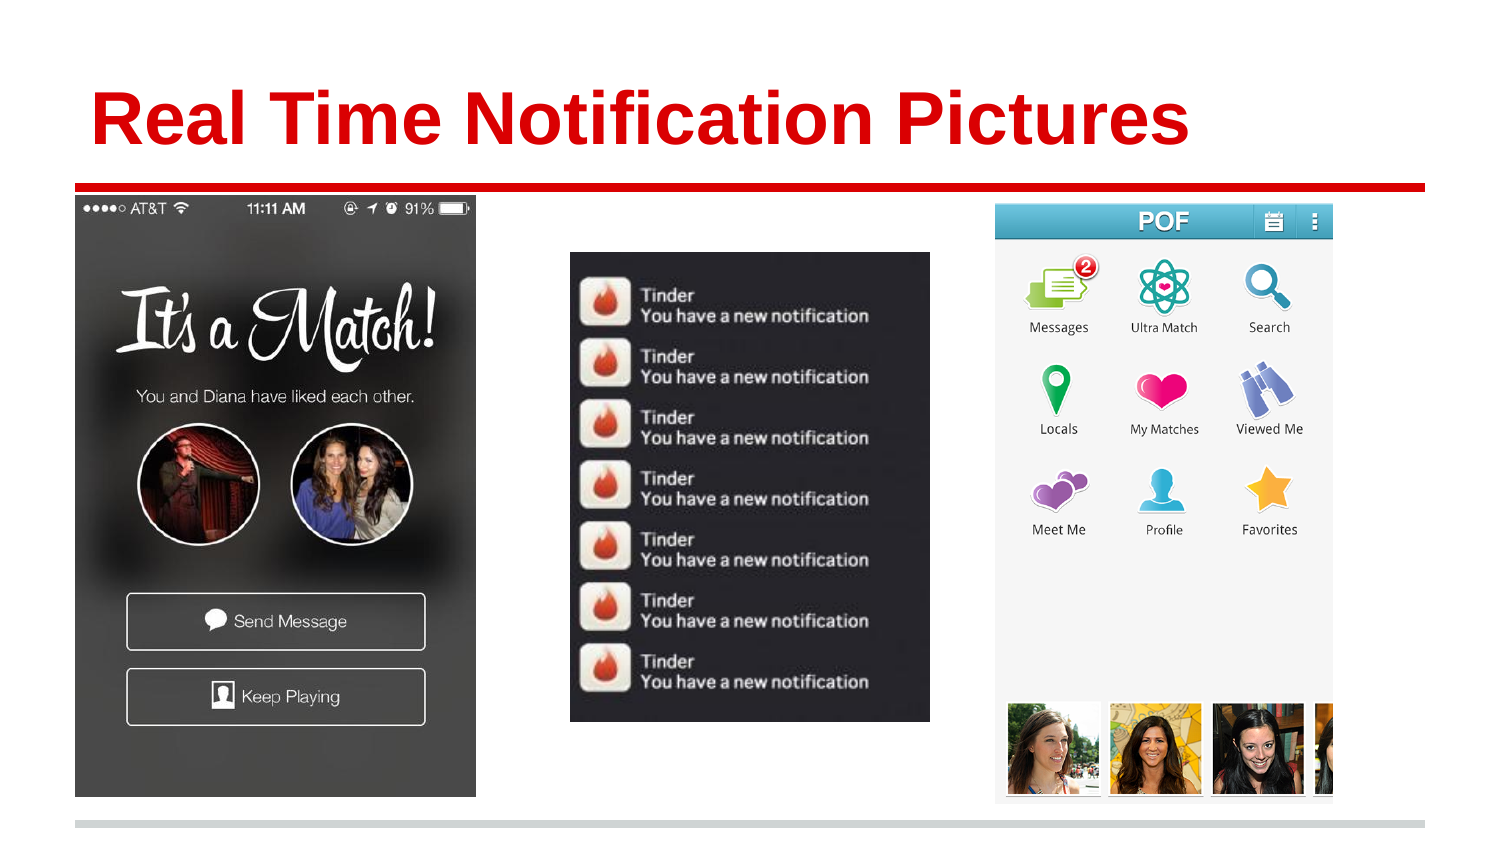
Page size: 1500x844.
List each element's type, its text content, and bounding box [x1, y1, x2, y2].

picture [570, 252, 930, 722]
title Real Time Notification Pictures [75, 3, 1425, 175]
picture [994, 203, 1334, 805]
picture [74, 195, 476, 797]
